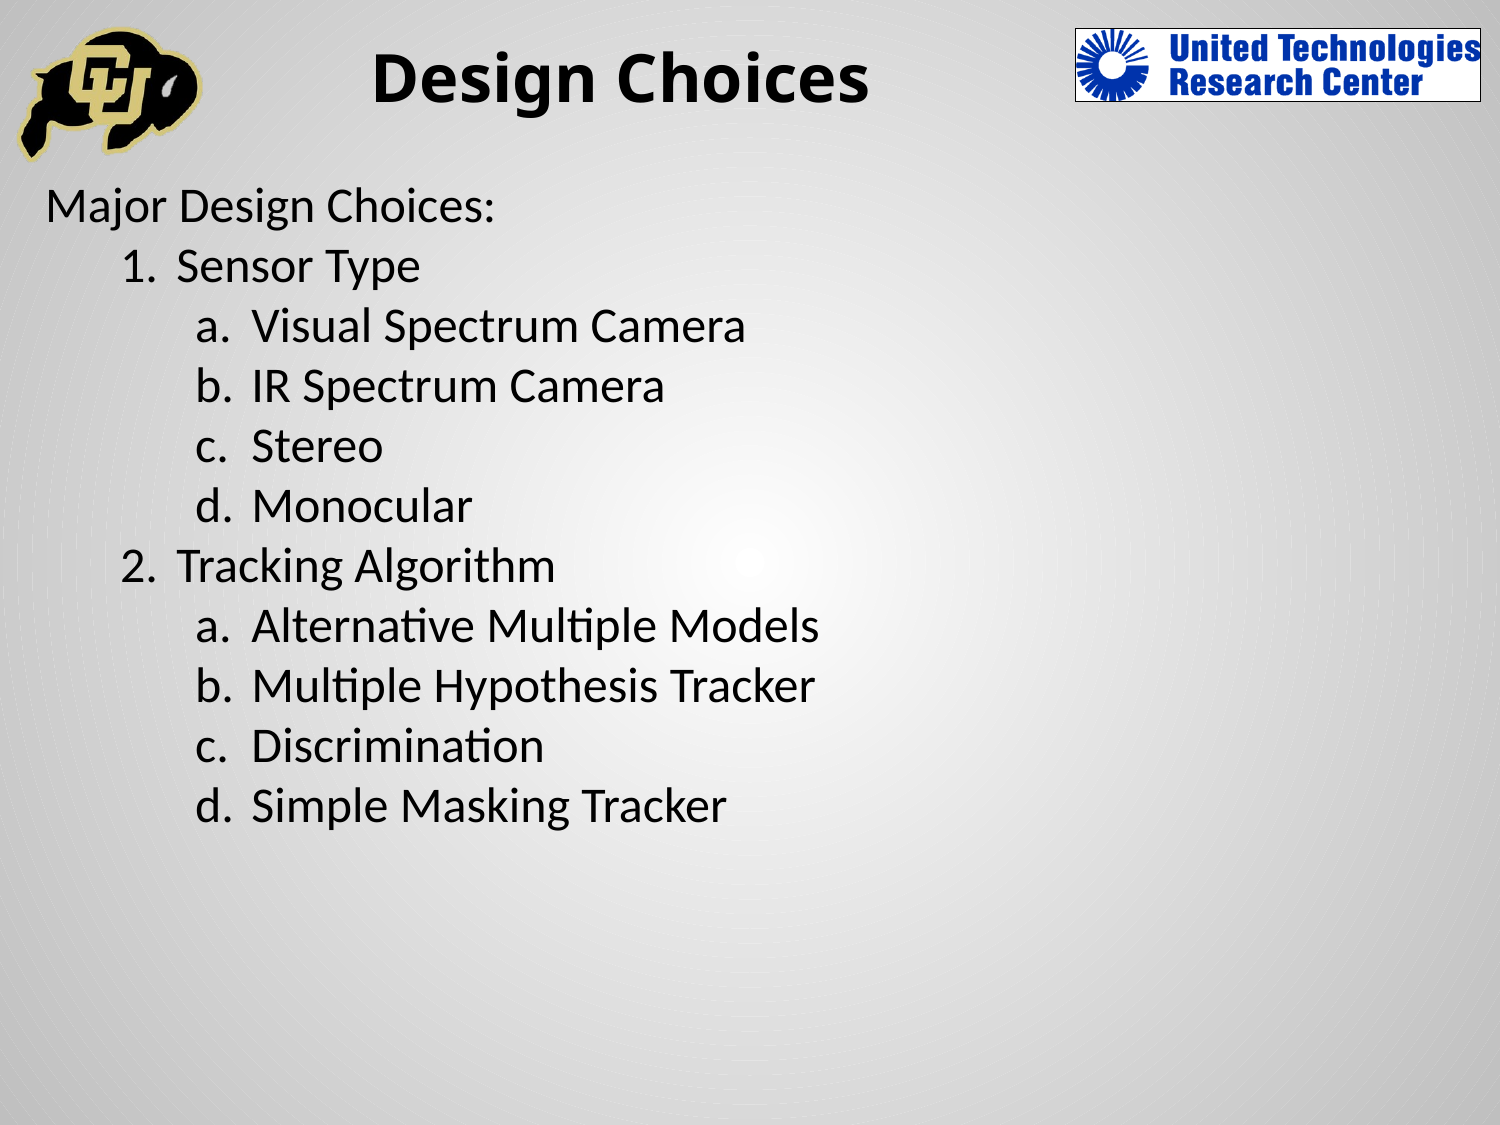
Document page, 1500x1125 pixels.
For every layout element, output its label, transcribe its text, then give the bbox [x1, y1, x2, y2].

text_box Design Choices [226, 28, 1035, 124]
picture [1075, 28, 1481, 103]
text_box Major Design Choices: Sensor Type Visual Spectrum Camera IR Spectrum Camera Stereo Monocular Tracking Algorithm Alternative Multiple Models Multiple Hypothesis Tracker Discrimination Simple Masking Tracker [30, 164, 1467, 840]
picture [0, 0, 223, 202]
